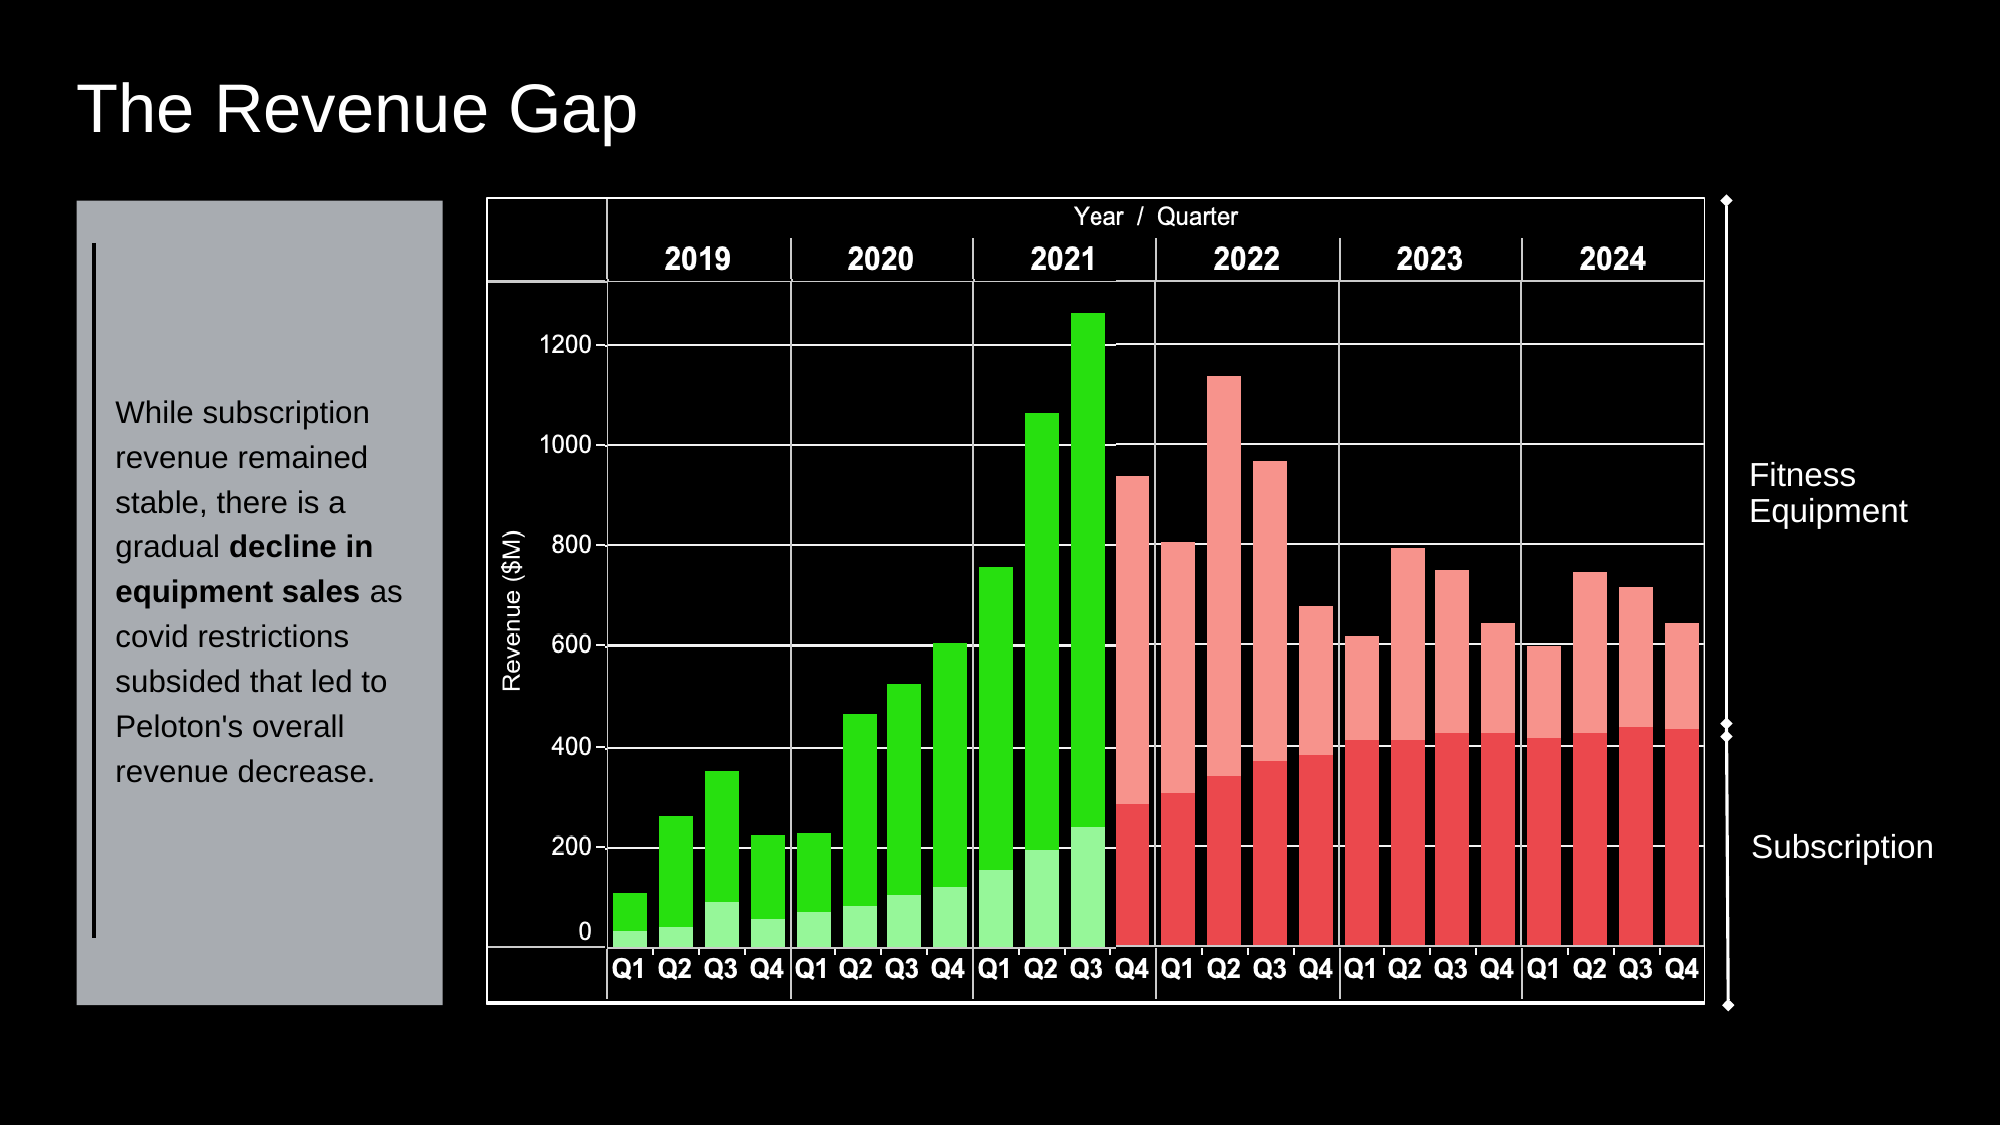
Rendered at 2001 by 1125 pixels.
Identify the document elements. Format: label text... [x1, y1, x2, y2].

text_box While subscription revenue remained stable, there is a gradual decline in equipment sales as covid restrictions subsided that led to Peloton's overall revenue decrease. [115, 384, 404, 789]
text_box [76, 200, 443, 1006]
picture [487, 198, 1705, 1004]
title The Revenue Gap [76, 73, 1922, 262]
title Fitness Equipment [1749, 457, 1912, 646]
title Subscription [1750, 829, 1955, 1018]
